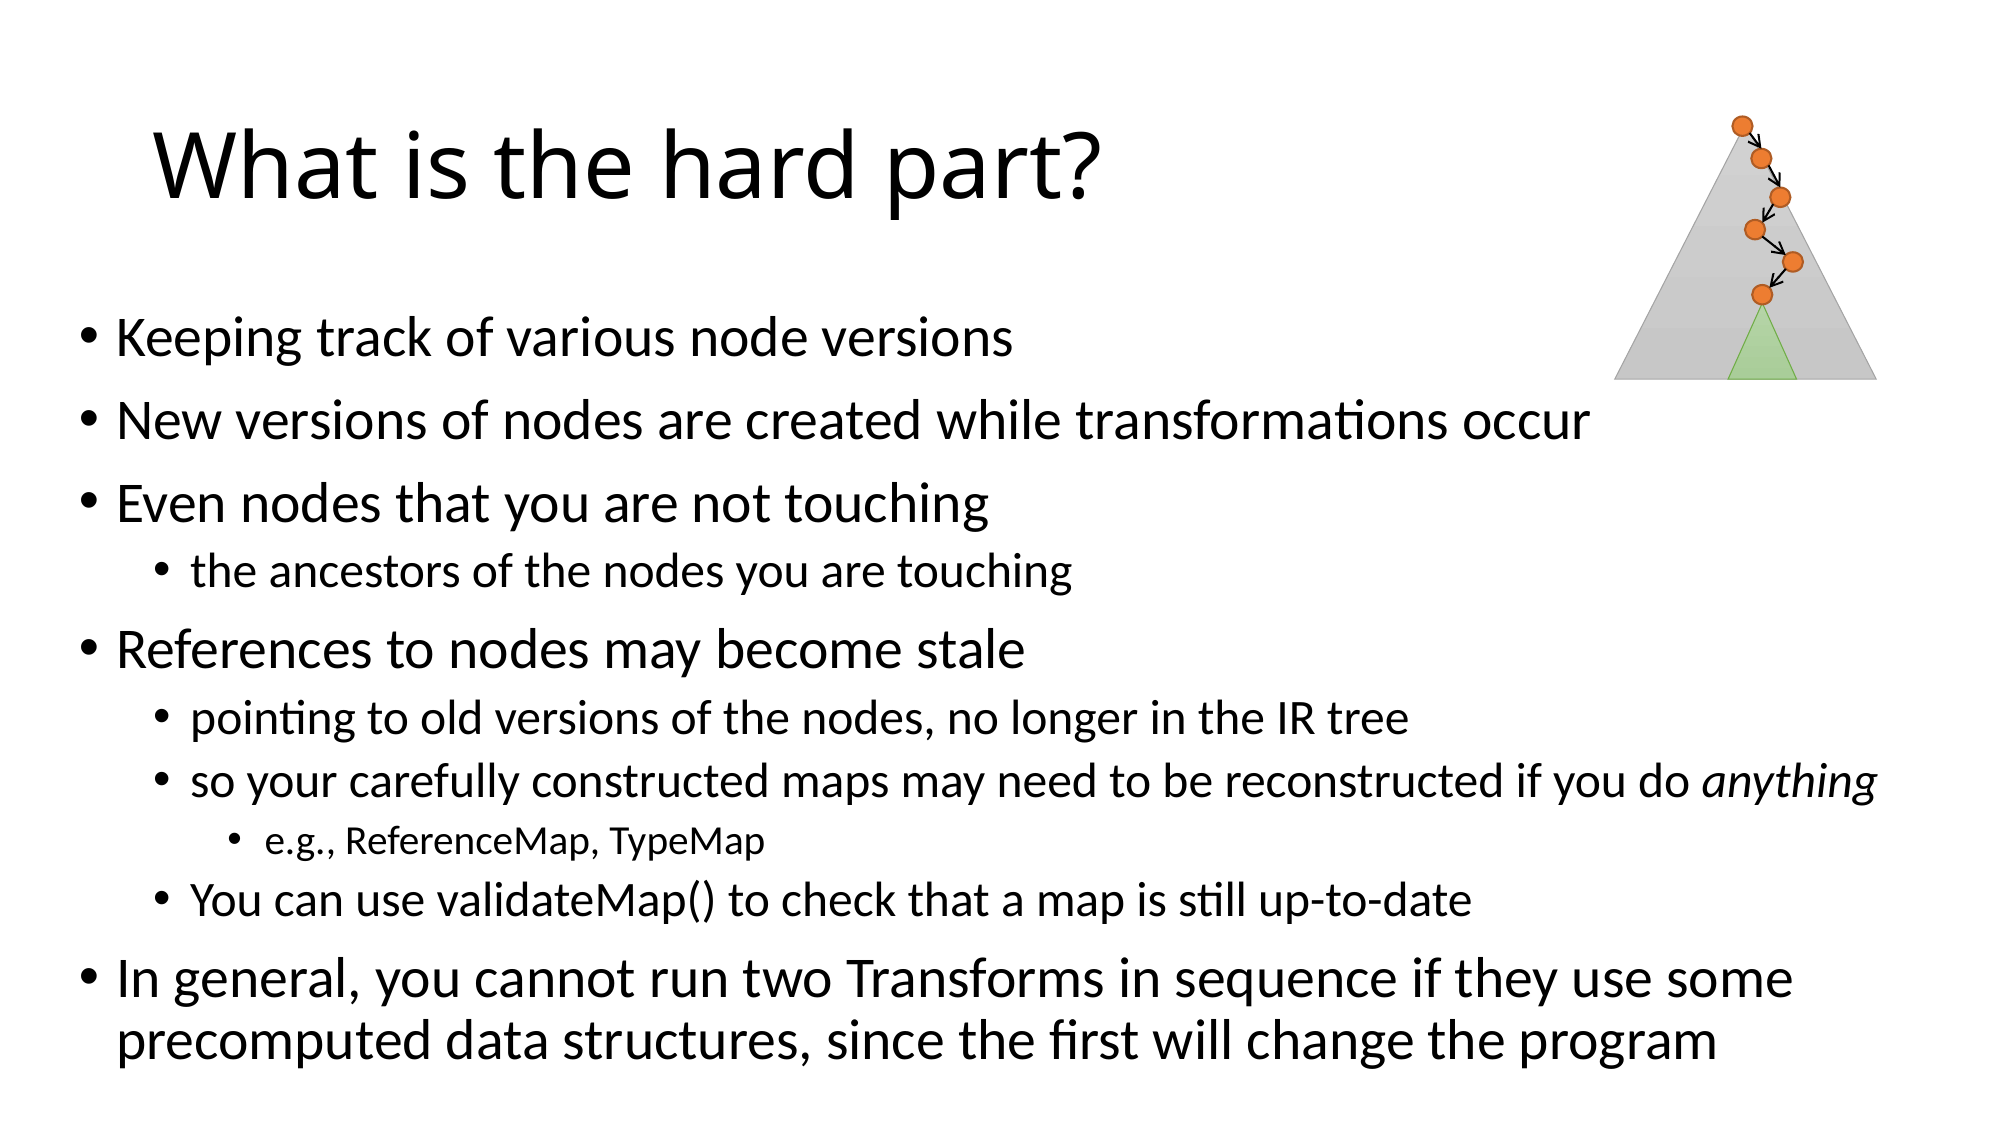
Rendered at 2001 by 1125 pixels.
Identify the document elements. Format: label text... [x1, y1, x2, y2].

title What is the hard part? [137, 59, 1863, 278]
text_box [1614, 116, 1877, 380]
list Keeping track of various node versions New versions of nodes are created while transformations occur Even nodes that you are not touching the ancestors of the nodes you are touching References to nodes may become stale pointing to old versions of the nodes, no longer in the IR tree so your carefully constructed maps may need to be reconstructed if you do anything e.g., ReferenceMap, TypeMap You can use validateMap() to check that a map is still up-to-date In general, you cannot run two Transforms in sequence if they use some precomputed data structures, since the first will change the program [63, 299, 1926, 1082]
